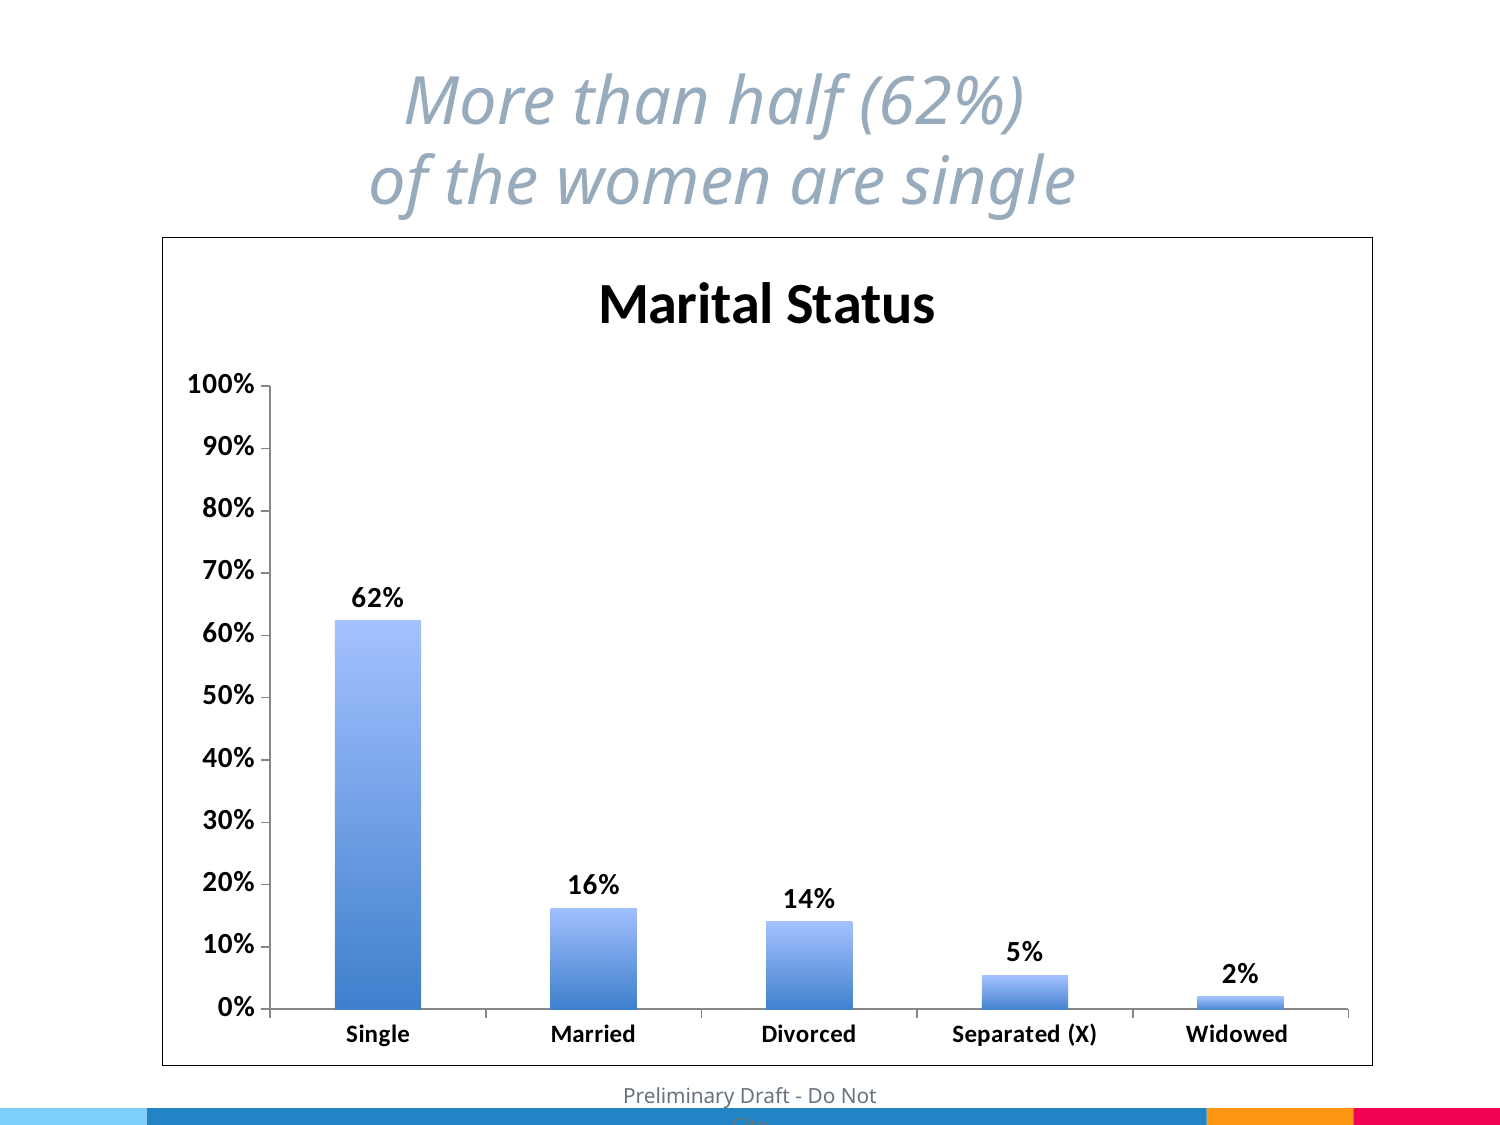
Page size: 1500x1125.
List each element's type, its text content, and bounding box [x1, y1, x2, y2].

chart [162, 237, 1373, 1066]
title More than half (62%) of the women are single [146, 45, 1300, 233]
text_box Preliminary Draft - Do Not Cite [599, 1075, 900, 1113]
